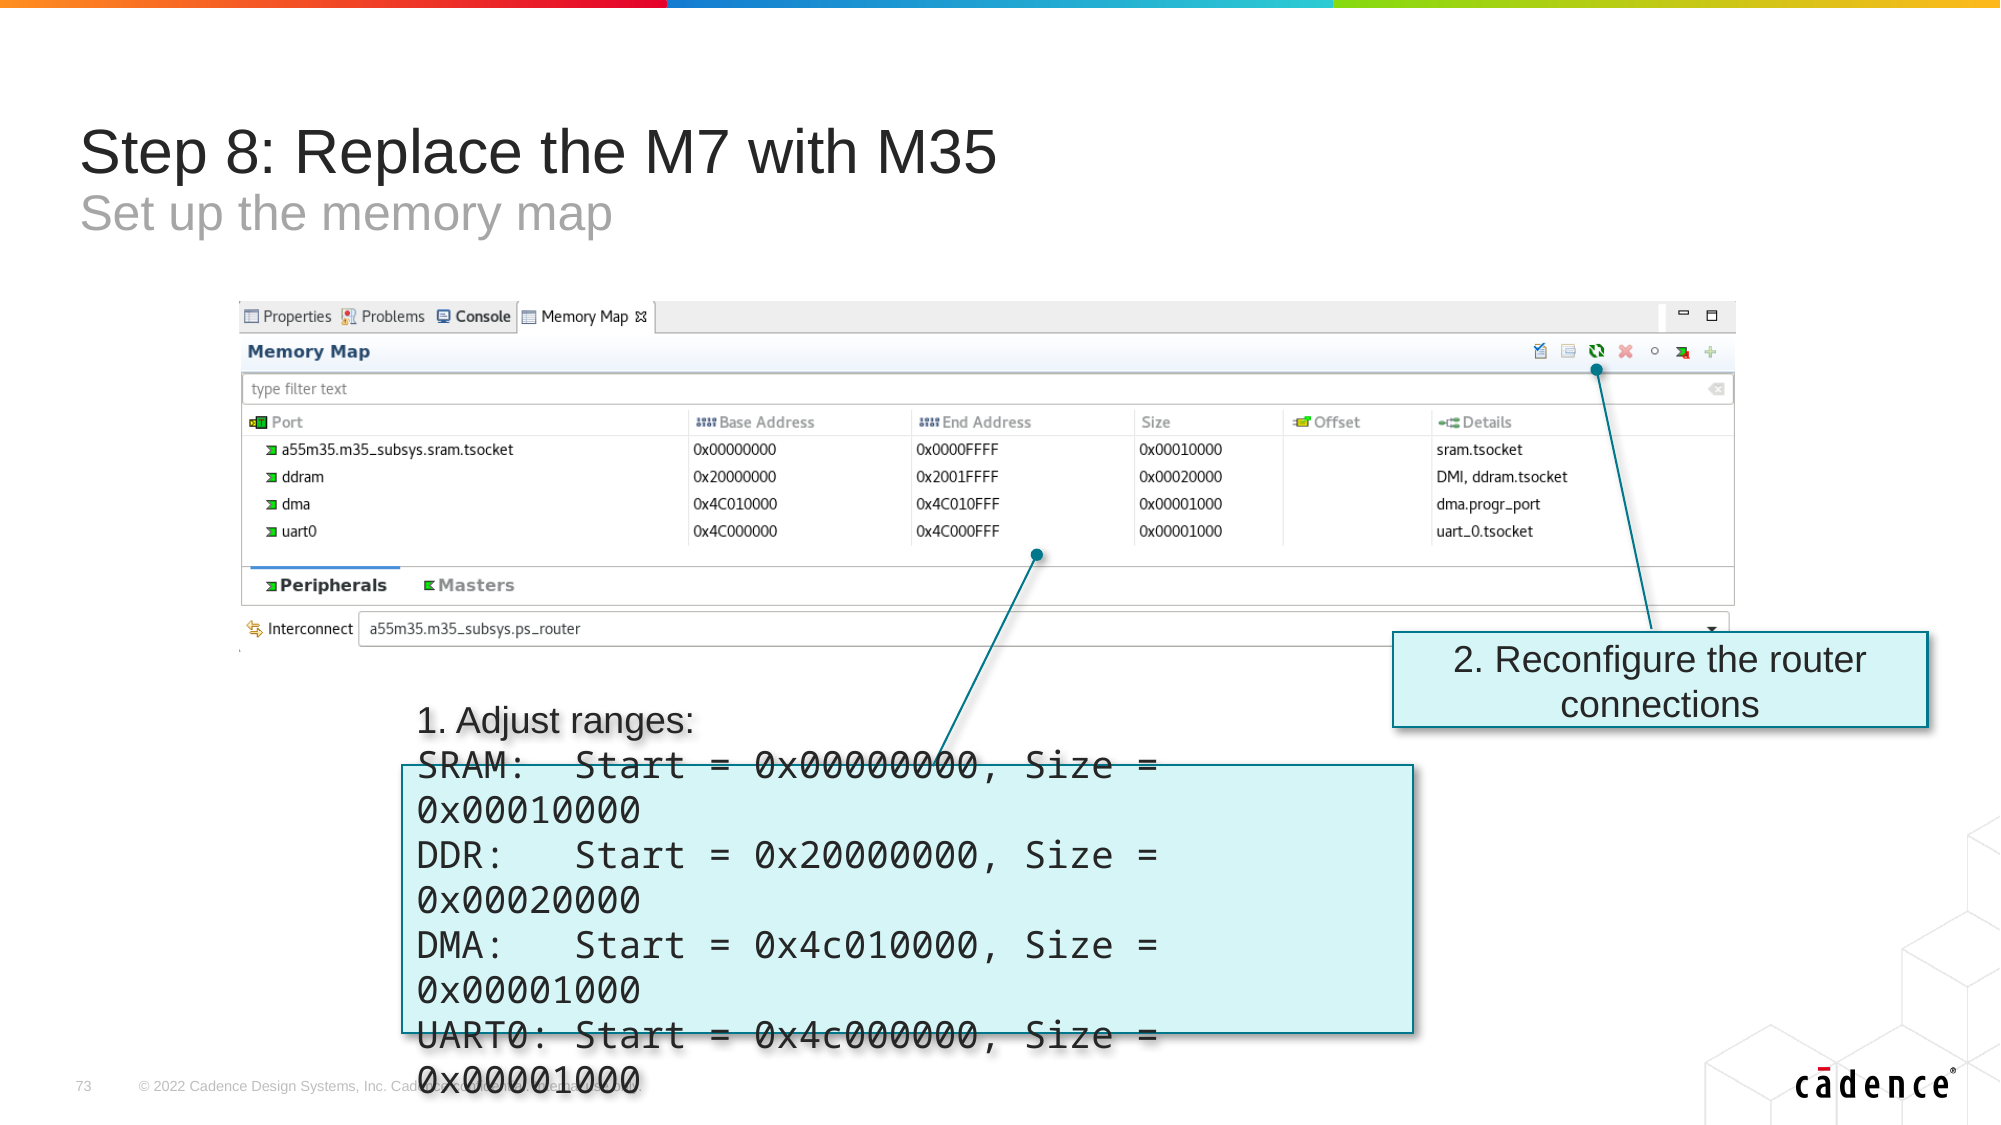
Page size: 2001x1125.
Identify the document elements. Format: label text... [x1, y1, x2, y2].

text_box 1. Adjust ranges: SRAM: Start = 0x00000000, Size = 0x00010000 DDR: Start = 0x20000000, Size = 0x00020000 DMA: Start = 0x4c010000, Size = 0x00001000 UART0: Start = 0x4c000000, Size = 0x00001000 [401, 653, 1414, 1034]
picture [239, 44, 2000, 1125]
text_box 2. Reconfigure the router connections [1392, 631, 1929, 728]
title Step 8: Replace the M7 with M35 Set up the memory map [72, 112, 1928, 209]
